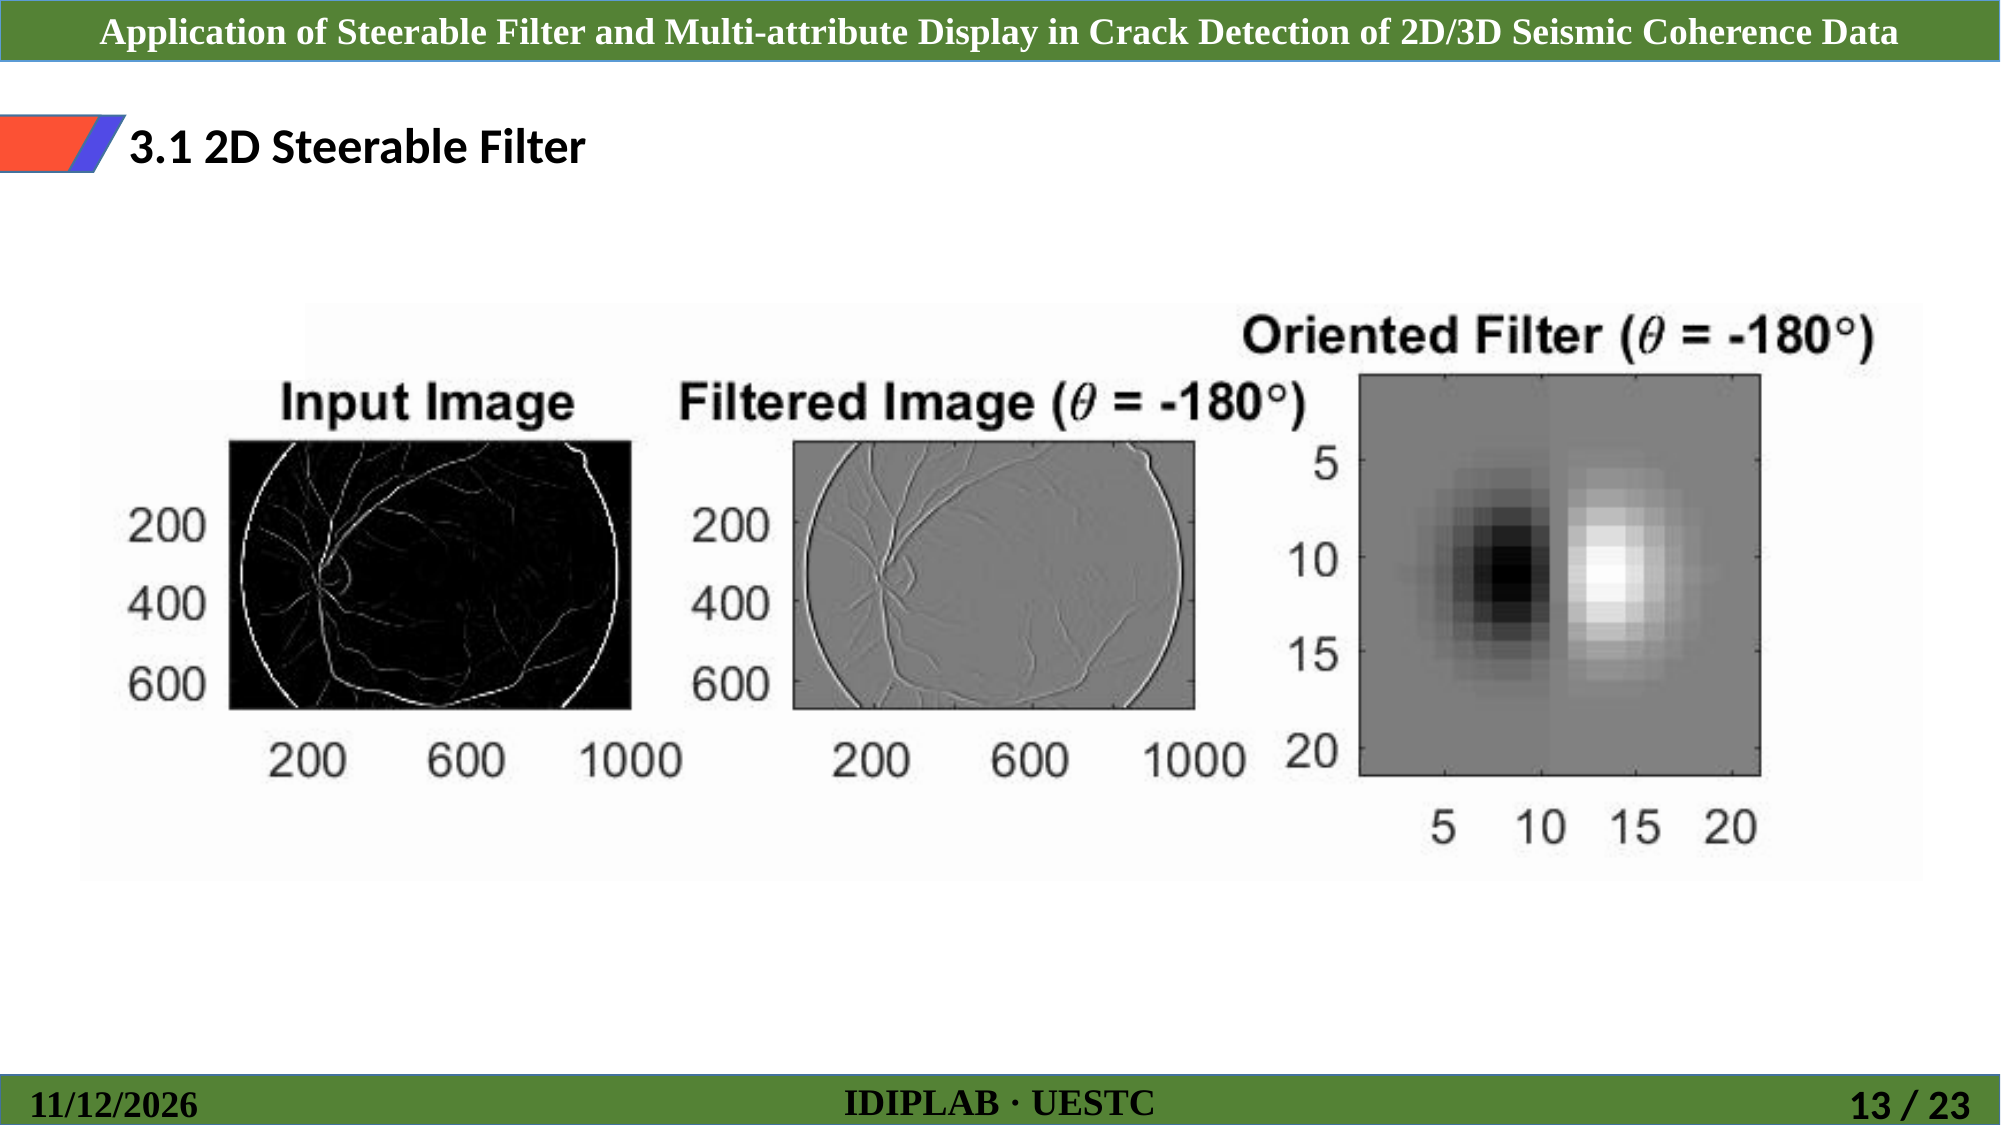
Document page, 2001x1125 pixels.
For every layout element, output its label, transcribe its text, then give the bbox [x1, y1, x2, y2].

text_box [0, 114, 102, 173]
text_box [70, 114, 113, 173]
text_box 3.1 2D Steerable Filter [113, 105, 749, 181]
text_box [77, 266, 1922, 881]
footer IDIPLAB · UESTC [662, 1070, 1338, 1125]
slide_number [14, 1074, 465, 1125]
slide_number 13 / 23 [1535, 1076, 1986, 1125]
